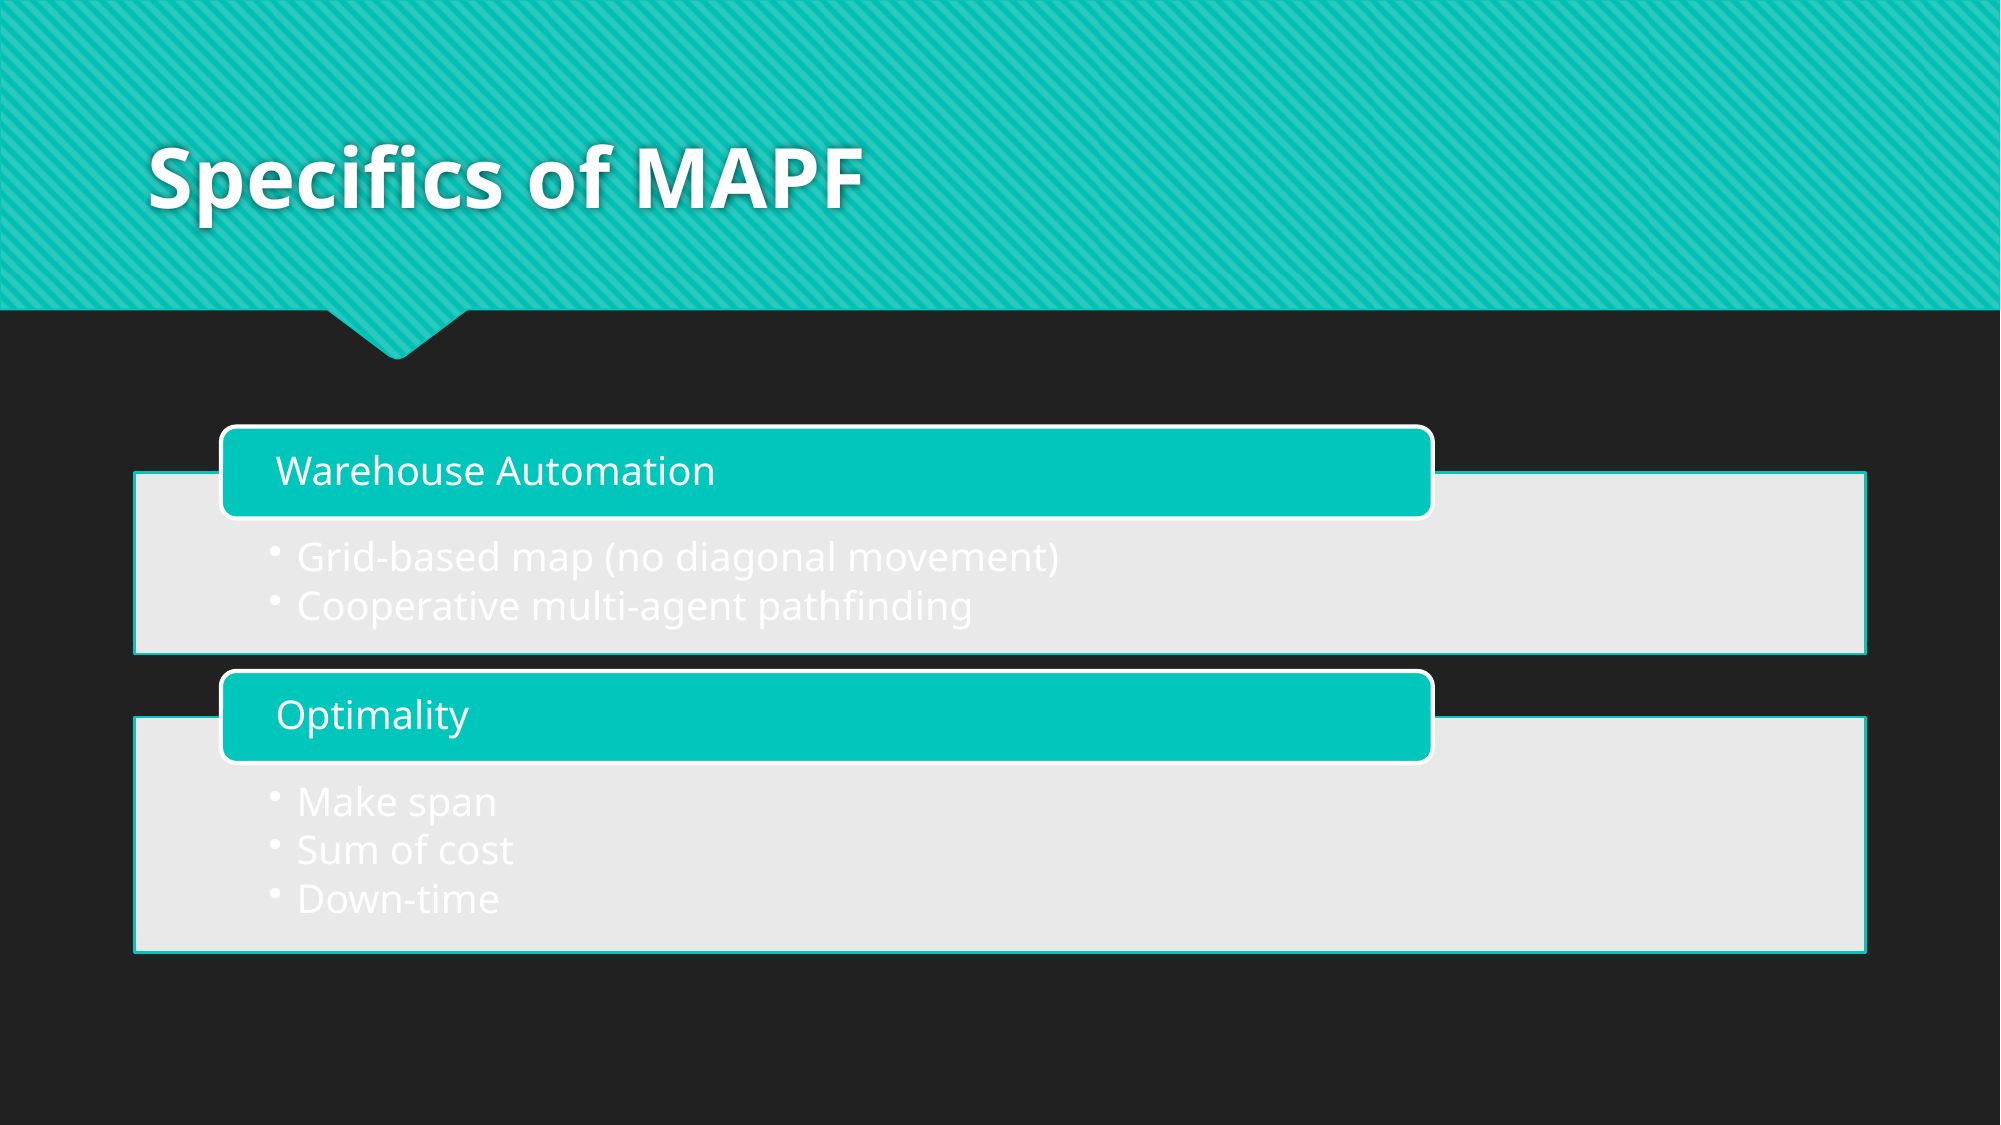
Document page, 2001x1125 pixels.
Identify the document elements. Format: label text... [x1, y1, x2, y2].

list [134, 417, 1866, 962]
title Specifics of MAPF [132, 73, 1868, 233]
